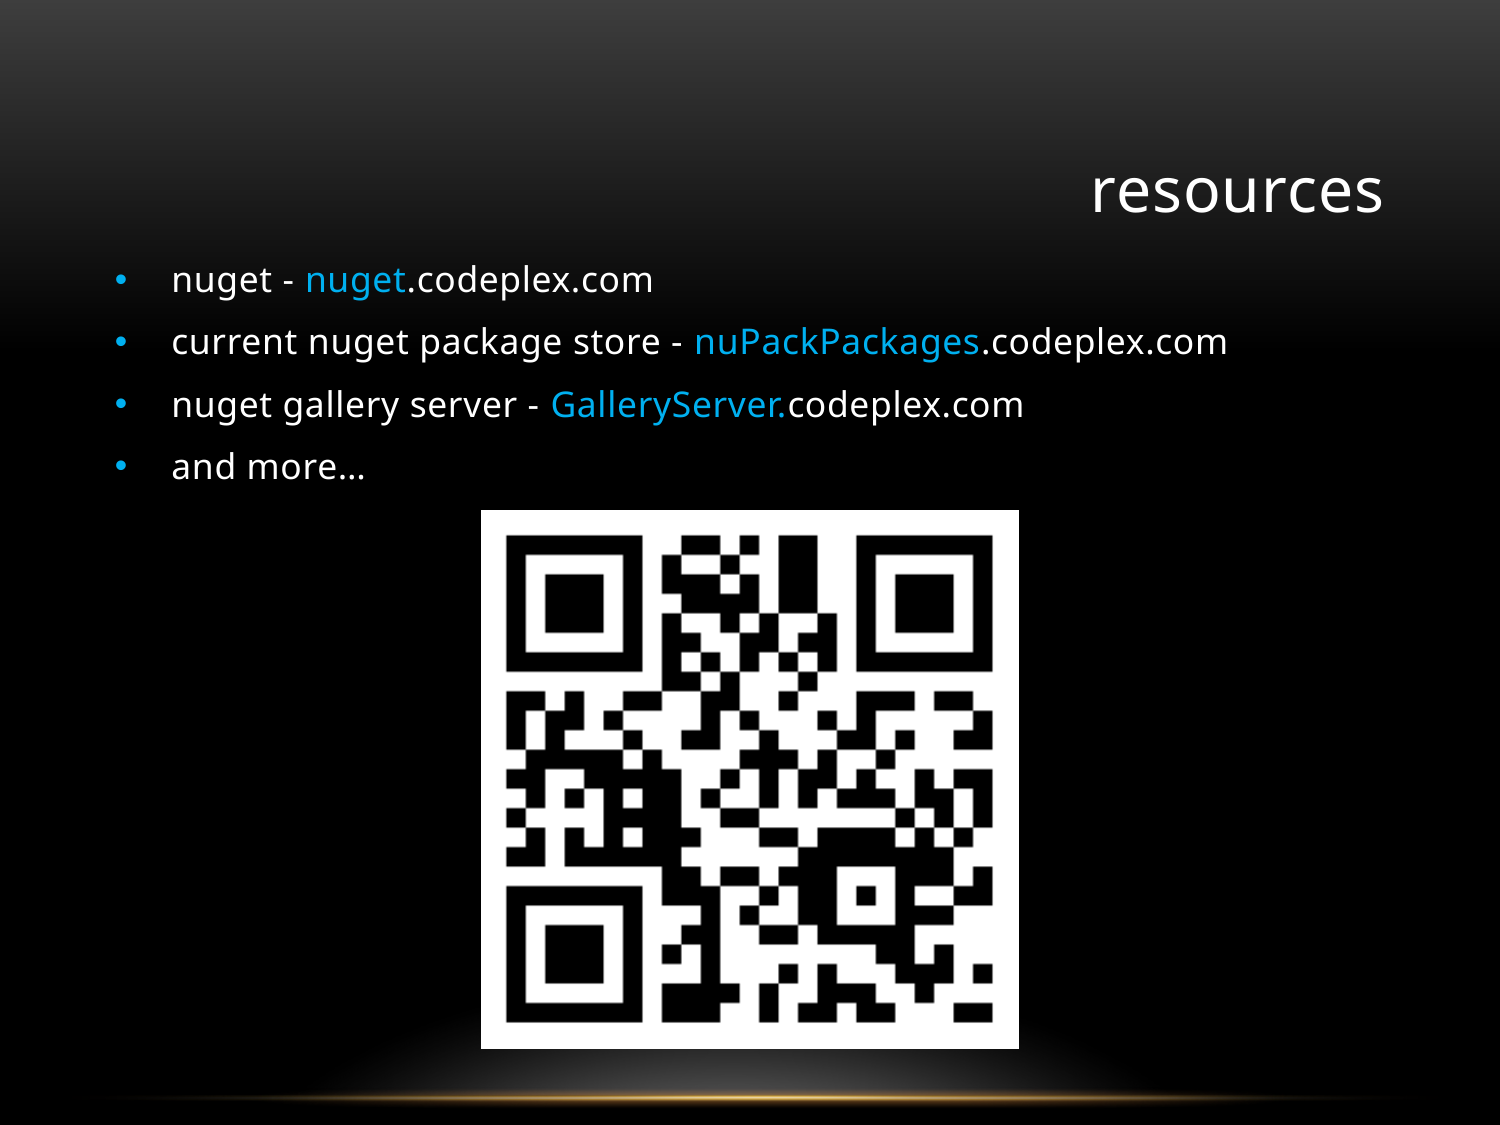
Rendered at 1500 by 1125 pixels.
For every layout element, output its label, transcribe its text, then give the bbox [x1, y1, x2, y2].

list nuget - nuget.codeplex.com current nuget package store - nuPackPackages.codeplex.com nuget gallery server - GalleryServer.codeplex.com and more… [99, 249, 1400, 938]
picture [0, 125, 1500, 1125]
title resources [99, 45, 1400, 233]
